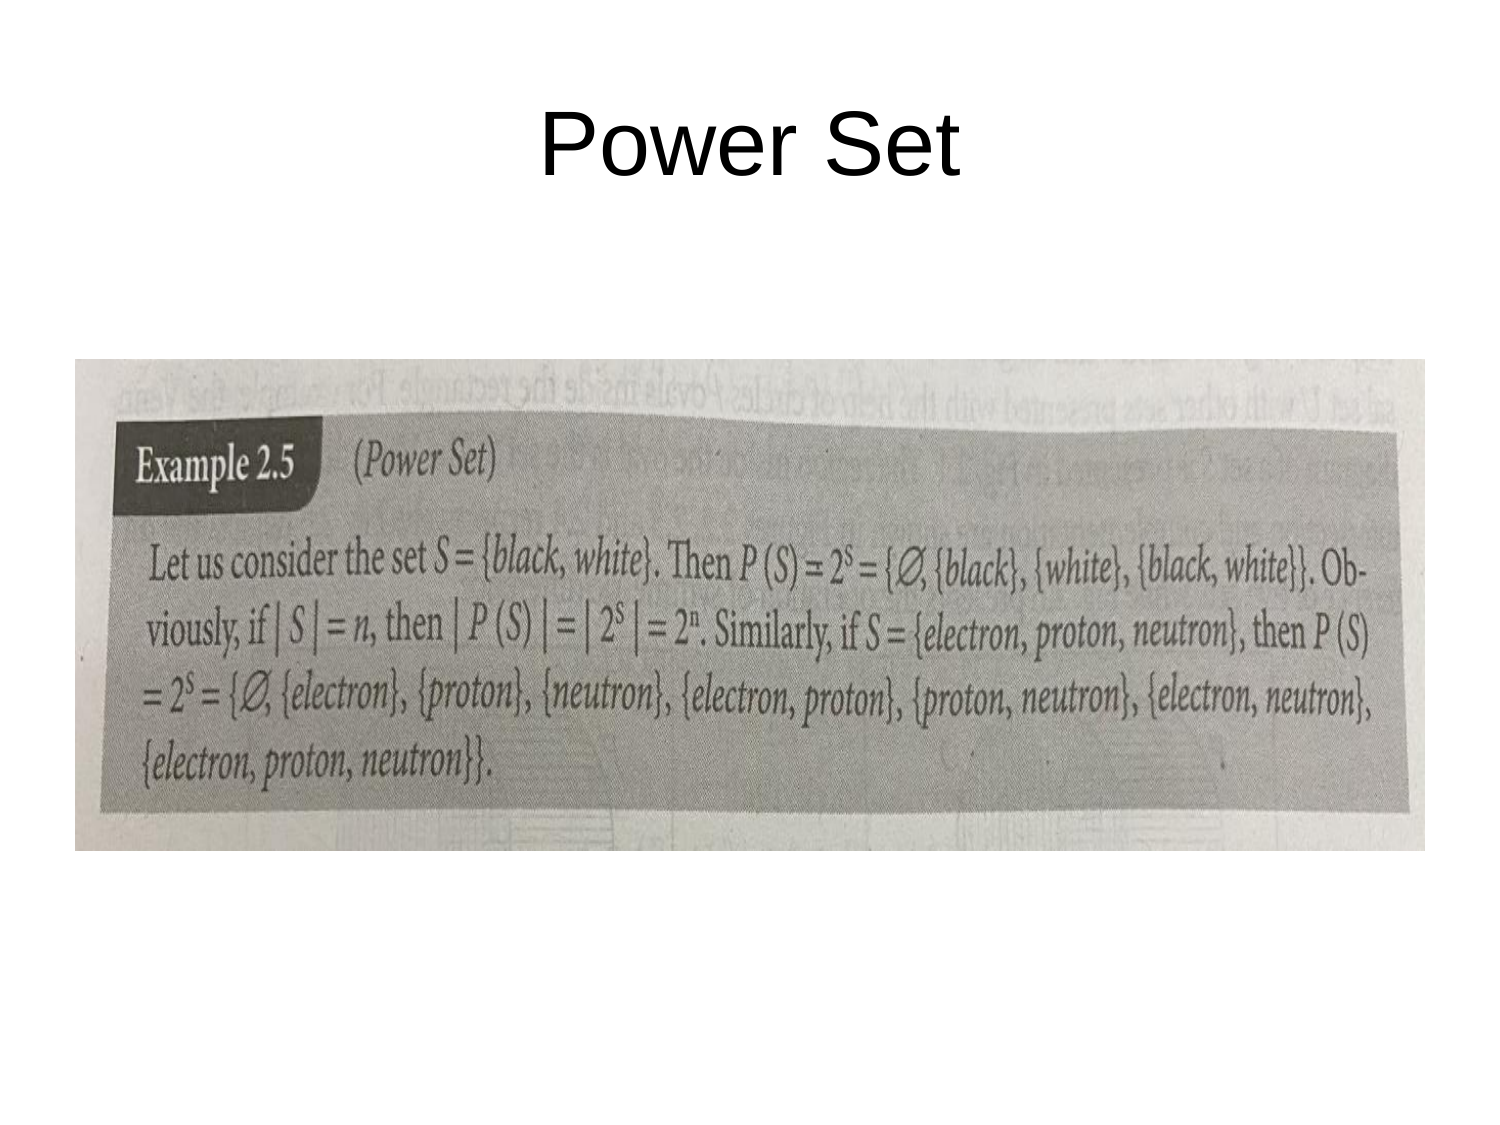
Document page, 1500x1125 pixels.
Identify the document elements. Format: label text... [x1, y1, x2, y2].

title Power Set [75, 45, 1425, 233]
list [74, 359, 1426, 851]
